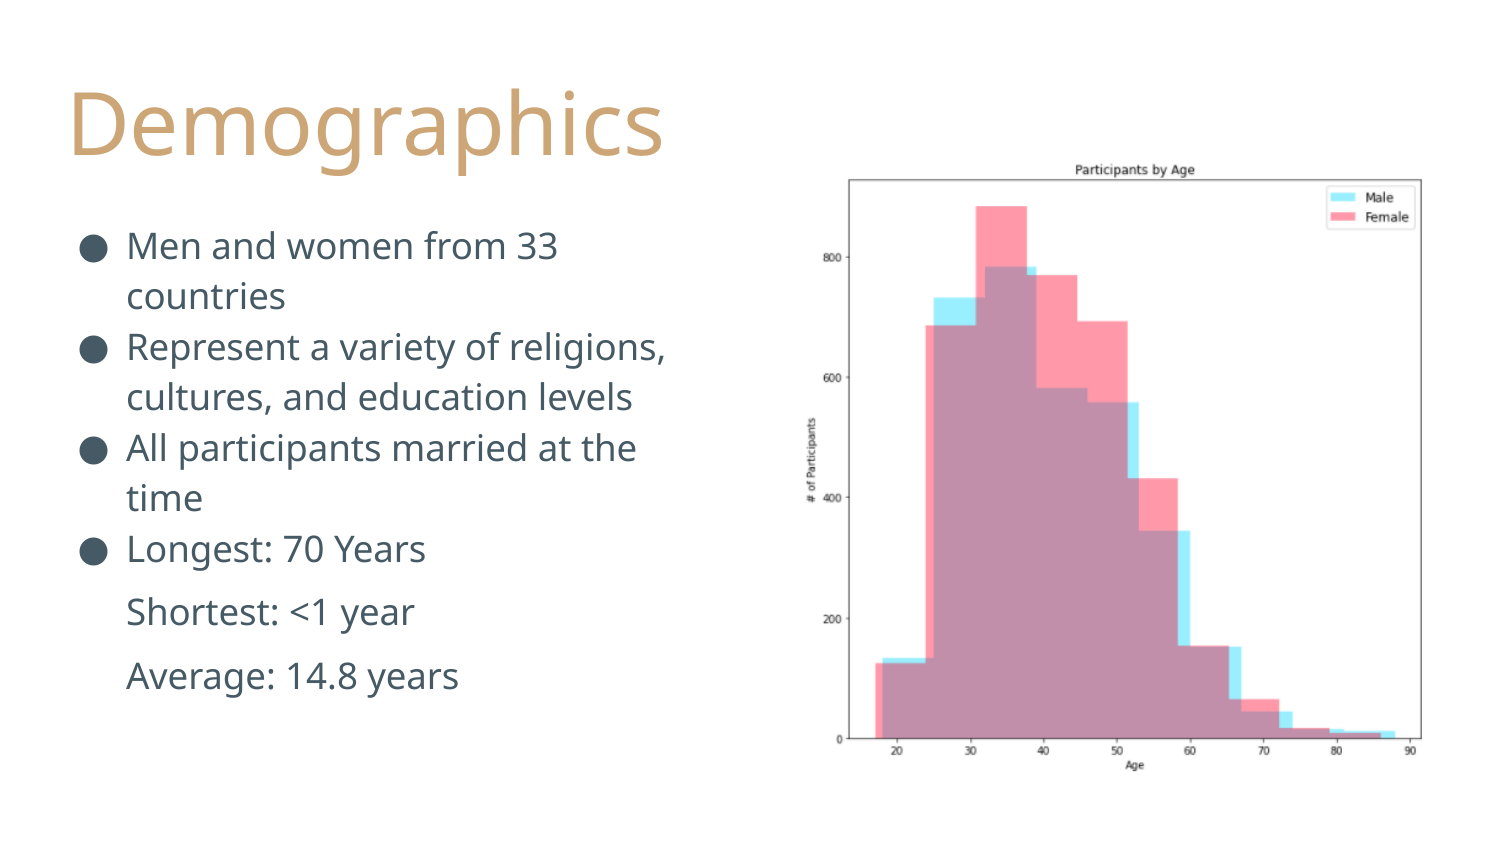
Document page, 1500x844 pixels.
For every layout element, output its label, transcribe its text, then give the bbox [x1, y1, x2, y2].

list Men and women from 33 countries Represent a variety of religions, cultures, and education levels All participants married at the time Longest: 70 Years Shortest: <1 year Average: 14.8 years [51, 200, 708, 752]
picture [792, 156, 1450, 781]
title Demographics [51, 51, 1449, 189]
